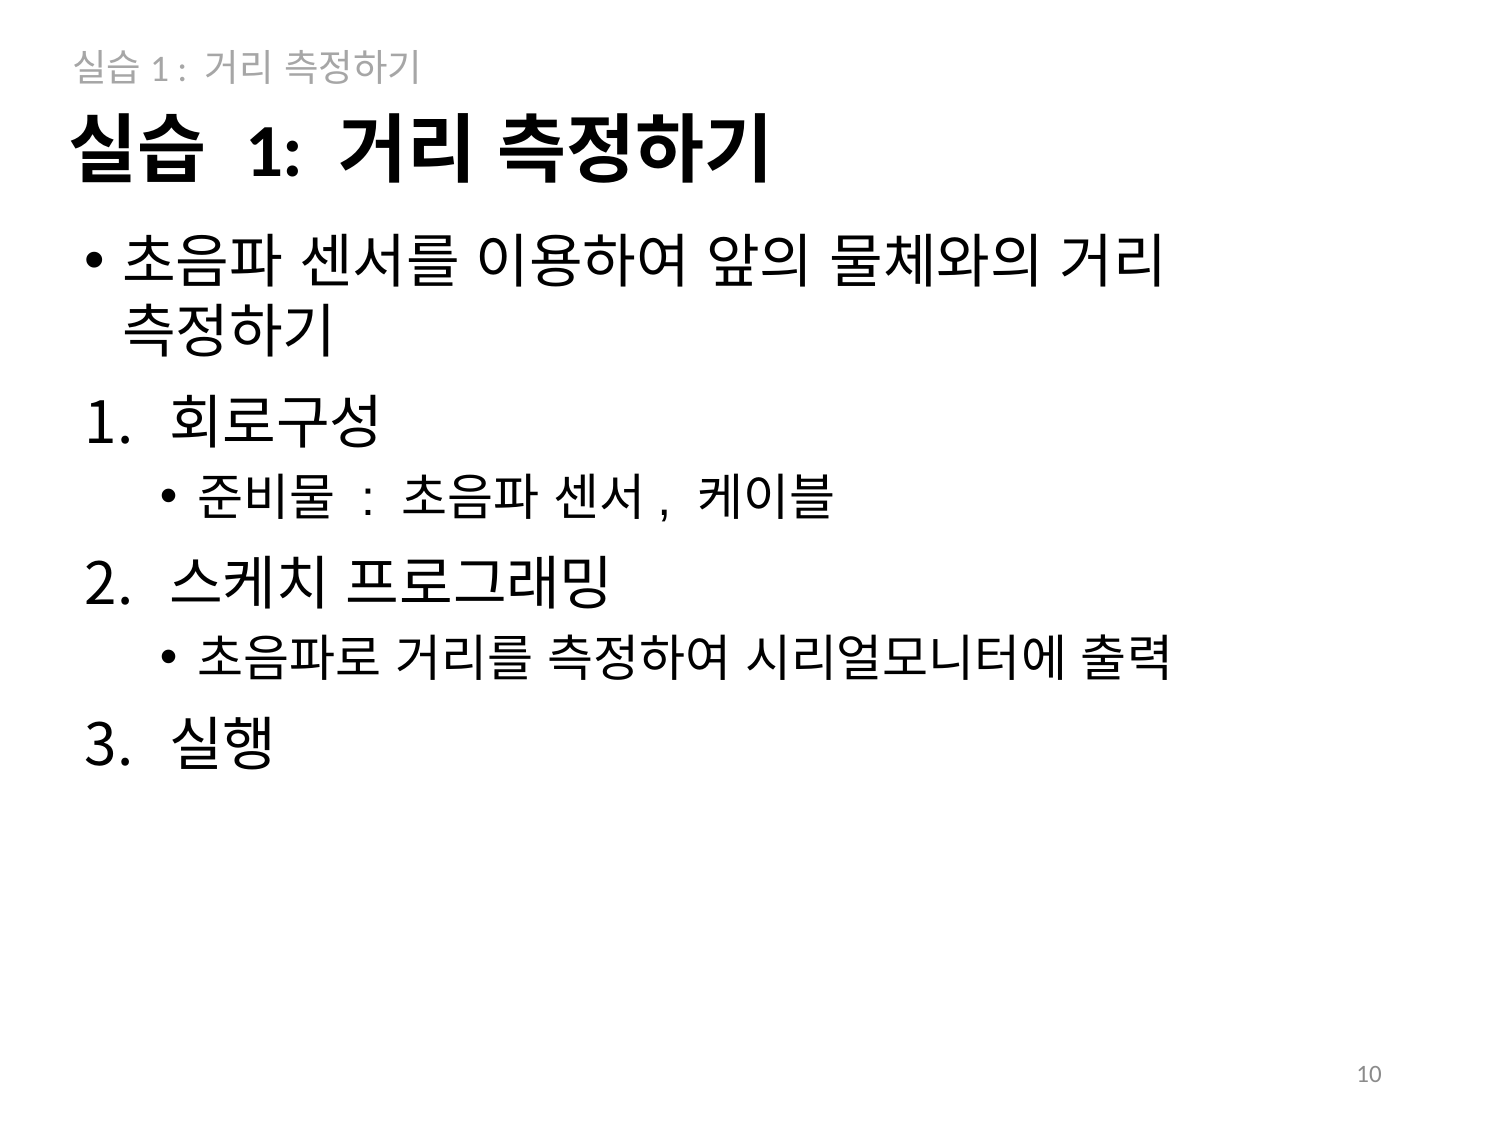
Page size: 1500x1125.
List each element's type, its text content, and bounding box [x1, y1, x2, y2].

title 실습 1: 거리 측정하기 [53, 97, 1347, 208]
text_box 실습1 : 거리 측정하기 [57, 36, 438, 97]
text_box 초음파 센서를 이용하여 앞의 물체와의 거리 측정하기 회로구성 준비물 : 초음파 센서, 케이블 스케치 프로그래밍 초음파로 거리를 측정하여 시리얼모니터에 출력 실행 [69, 217, 1384, 1027]
slide_number 10 [1059, 1042, 1397, 1103]
